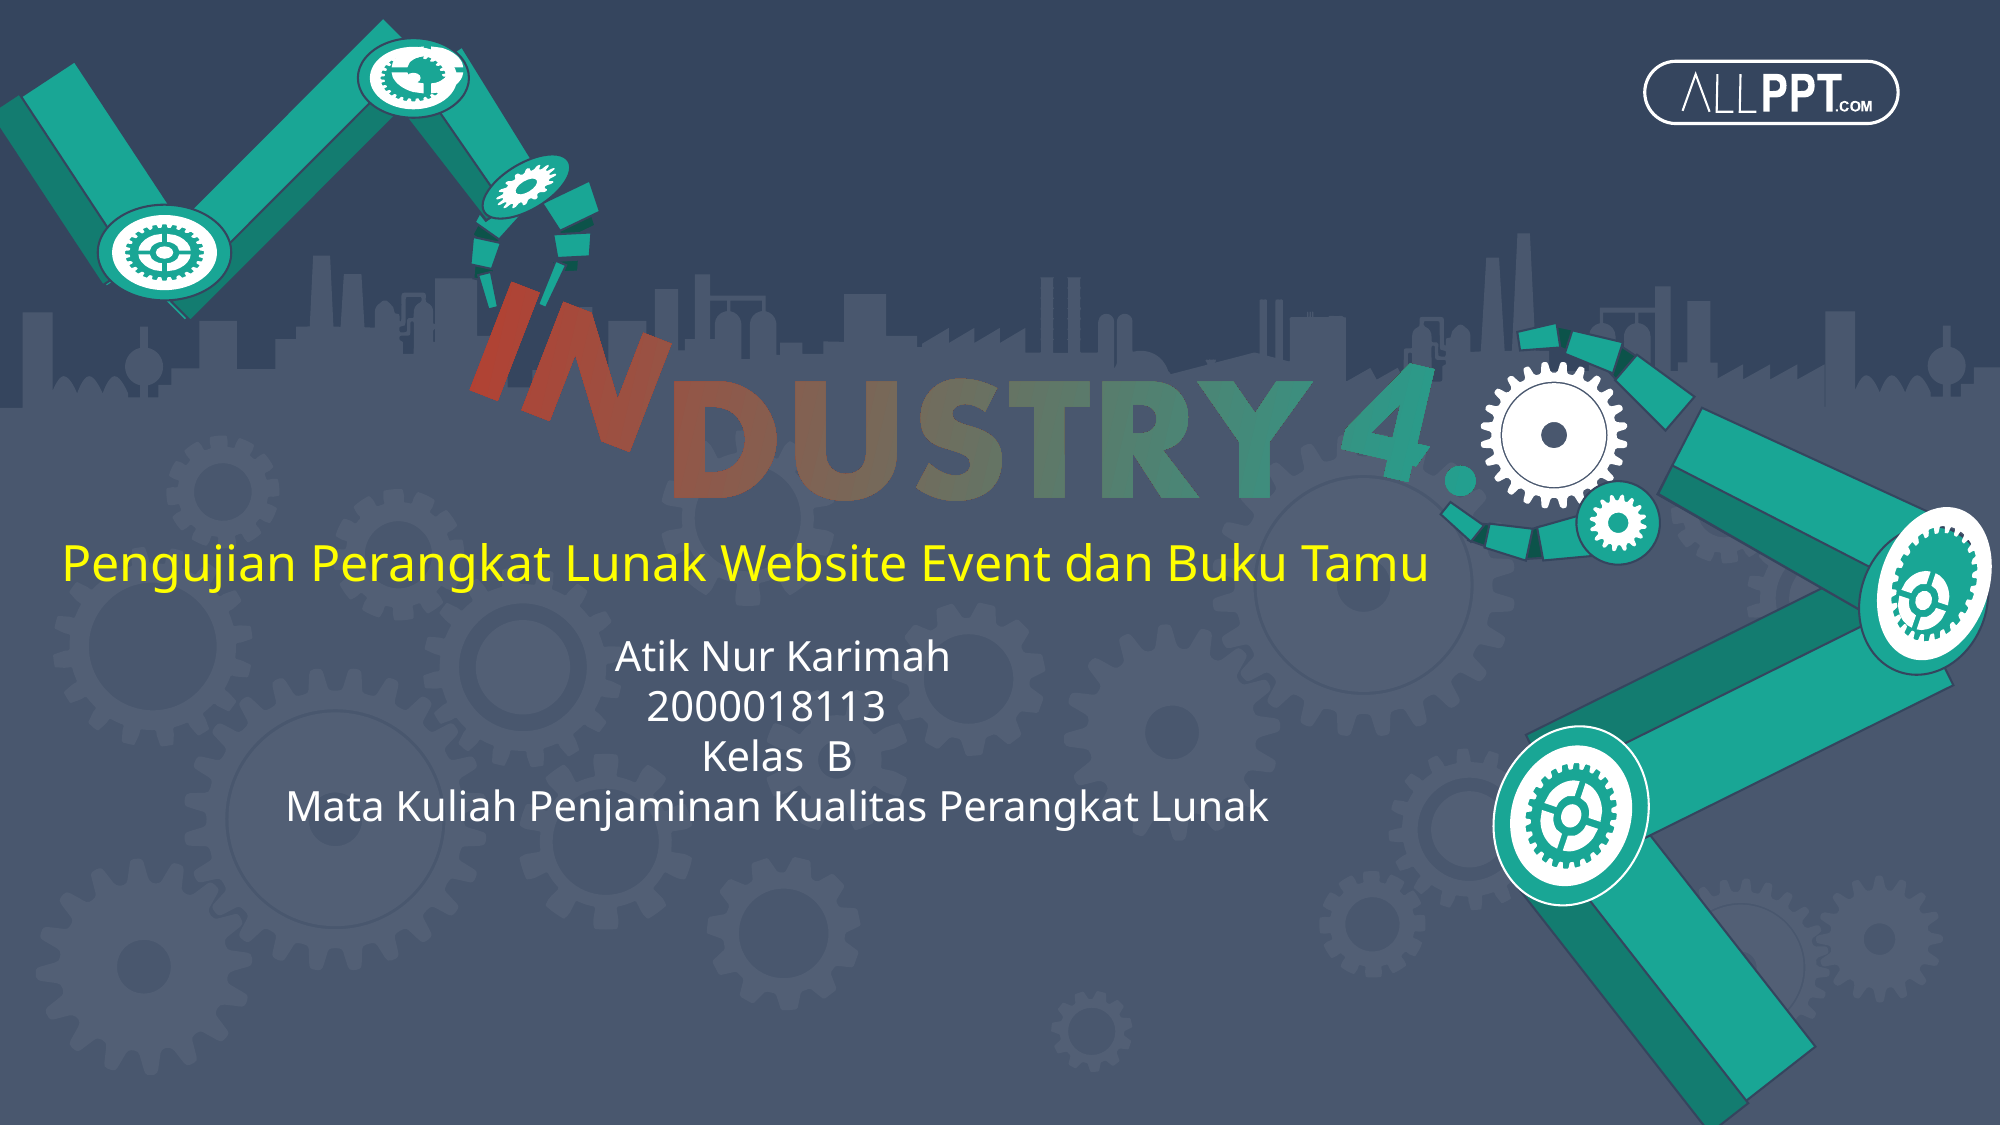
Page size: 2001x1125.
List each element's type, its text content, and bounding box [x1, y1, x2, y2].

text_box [1456, 480, 1660, 575]
text_box [469, 301, 537, 401]
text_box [1487, 291, 1991, 1025]
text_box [40, 38, 539, 301]
text_box Pengujian Perangkat Lunak Website Event dan Buku Tamu [0, 523, 1487, 599]
text_box [1102, 381, 1200, 498]
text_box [477, 163, 617, 278]
text_box [1197, 381, 1313, 498]
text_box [1644, 61, 1899, 124]
text_box [795, 381, 897, 501]
text_box [1480, 422, 1487, 431]
text_box [1009, 381, 1090, 498]
text_box Atik Nur Karimah 2000018113 Kelas B Mata Kuliah Penjaminan Kualitas Perangkat Lunak [0, 622, 1487, 838]
text_box [1341, 363, 1435, 482]
text_box [916, 378, 1002, 501]
text_box [1480, 439, 1487, 449]
text_box [521, 301, 672, 452]
text_box [1445, 465, 1476, 495]
text_box [674, 381, 777, 498]
